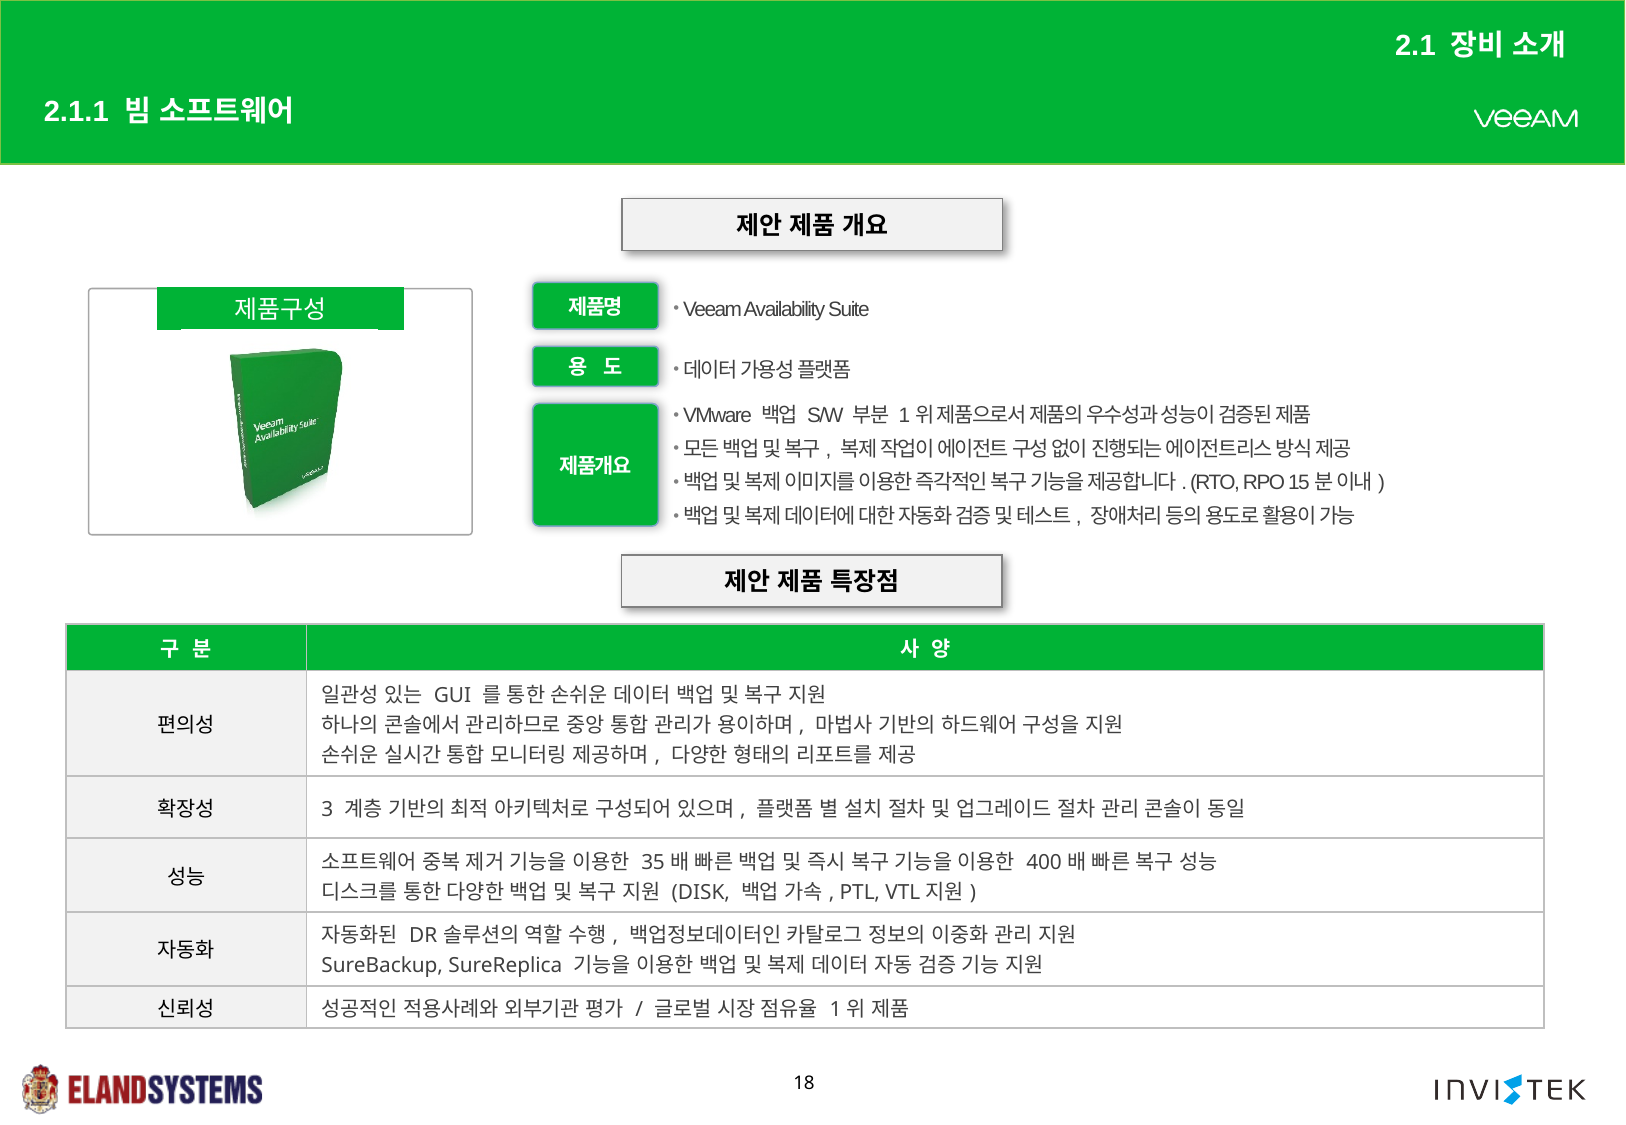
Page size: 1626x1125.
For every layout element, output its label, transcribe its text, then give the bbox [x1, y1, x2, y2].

title 2.1.1 빔 소프트웨어 [28, 88, 989, 136]
table_cell 자동화된 DR솔루션의 역할 수행, 백업정보데이터인 카탈로그 정보의 이중화 관리 지원 SureBackup, SureReplica 기능을 이용한 백업 및 복제 데이터 자동 검증 기능 지원 [307, 913, 1543, 985]
table_cell 자동화 [67, 913, 306, 985]
table_cell 일관성 있는 GUI 를 통한 손쉬운 데이터 백업 및 복구 지원 하나의 콘솔에서 관리하므로 중앙 통합 관리가 용이하며, 마법사 기반의 하드웨어 구성을 지원 손쉬운 실시간 통합 모니터링 제공하며, 다양한 형태의 리포트를 제공 [307, 671, 1543, 775]
table_cell 편의성 [67, 671, 306, 775]
table_cell 성능 [67, 839, 306, 911]
table_cell 3 계층 기반의 최적 아키텍처로 구성되어 있으며, 플랫폼 별 설치 절차 및 업그레이드 절차 관리 콘솔이 동일 [307, 777, 1543, 837]
table_header 구 분 [67, 625, 306, 670]
picture [1435, 1074, 1519, 1105]
picture [1465, 100, 1586, 136]
text_box VMware 백업 S/W 부분 1위 제품으로서 제품의 우수성과 성능이 검증된 제품 모든 백업 및 복구, 복제 작업이 에이전트 구성 없이 진행되는 에이전트리스 방식 제공 백업 및 복제 이미지를 이용한 즉각적인 복구 기능을 제공합니다. (RTO, RPO 15분 이내) 백업 및 복제 데이터에 대한 자동화 검증 및 테스트, 장애처리 등의 용도로 활용이 가능 [669, 397, 1522, 532]
table_header 사 양 [307, 625, 1543, 670]
table_cell 소프트웨어 중복 제거 기능을 이용한 35배 빠른 백업 및 즉시 복구 기능을 이용한 400배 빠른 복구 성능 디스크를 통한 다양한 백업 및 복구 지원 (DISK, 백업 가속, PTL, VTL지원) [307, 839, 1543, 911]
text_box 제품명 [532, 282, 659, 330]
picture [1514, 1074, 1586, 1105]
picture [181, 329, 378, 527]
text_box [88, 288, 473, 535]
text_box Veeam Availability Suite [669, 288, 1292, 325]
list 2.1 장비 소개 [862, 16, 1582, 76]
picture [22, 1064, 270, 1115]
text_box 제품구성 [157, 287, 404, 330]
table_cell 성공적인 적용사례와 외부기관 평가 / 글로벌 시장 점유율 1위 제품 [307, 987, 1543, 1027]
table_cell 신뢰성 [67, 987, 306, 1027]
table_cell 확장성 [67, 777, 306, 837]
text_box 용 도 [532, 346, 659, 387]
text_box 제안 제품 특장점 [621, 554, 1003, 608]
text_box 제품개요 [532, 403, 659, 527]
text_box 데이터 가용성 플랫폼 [669, 349, 1292, 386]
slide_number 18 [778, 1063, 847, 1105]
text_box 제안 제품 개요 [621, 198, 1004, 252]
